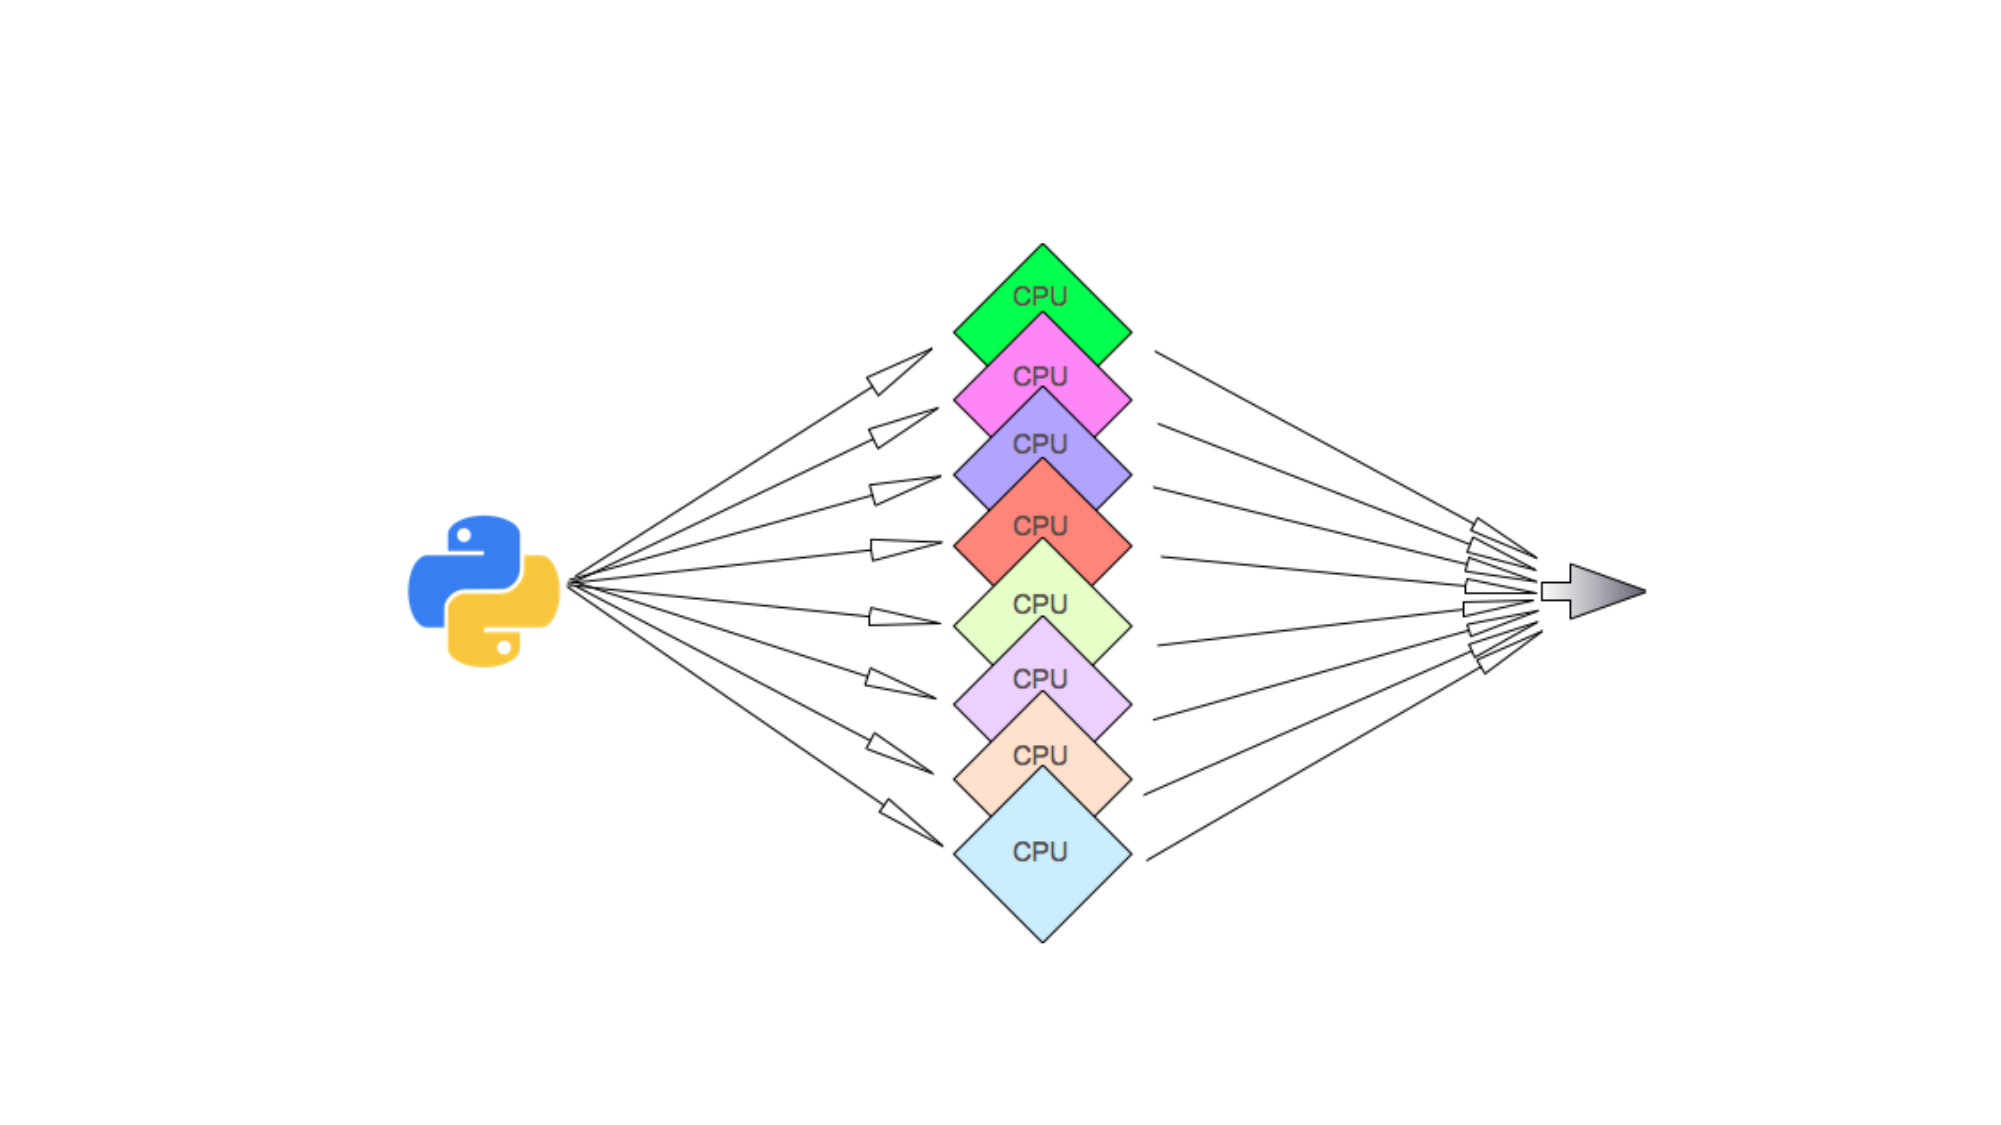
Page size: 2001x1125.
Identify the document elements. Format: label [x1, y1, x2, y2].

picture [367, 185, 1698, 1004]
